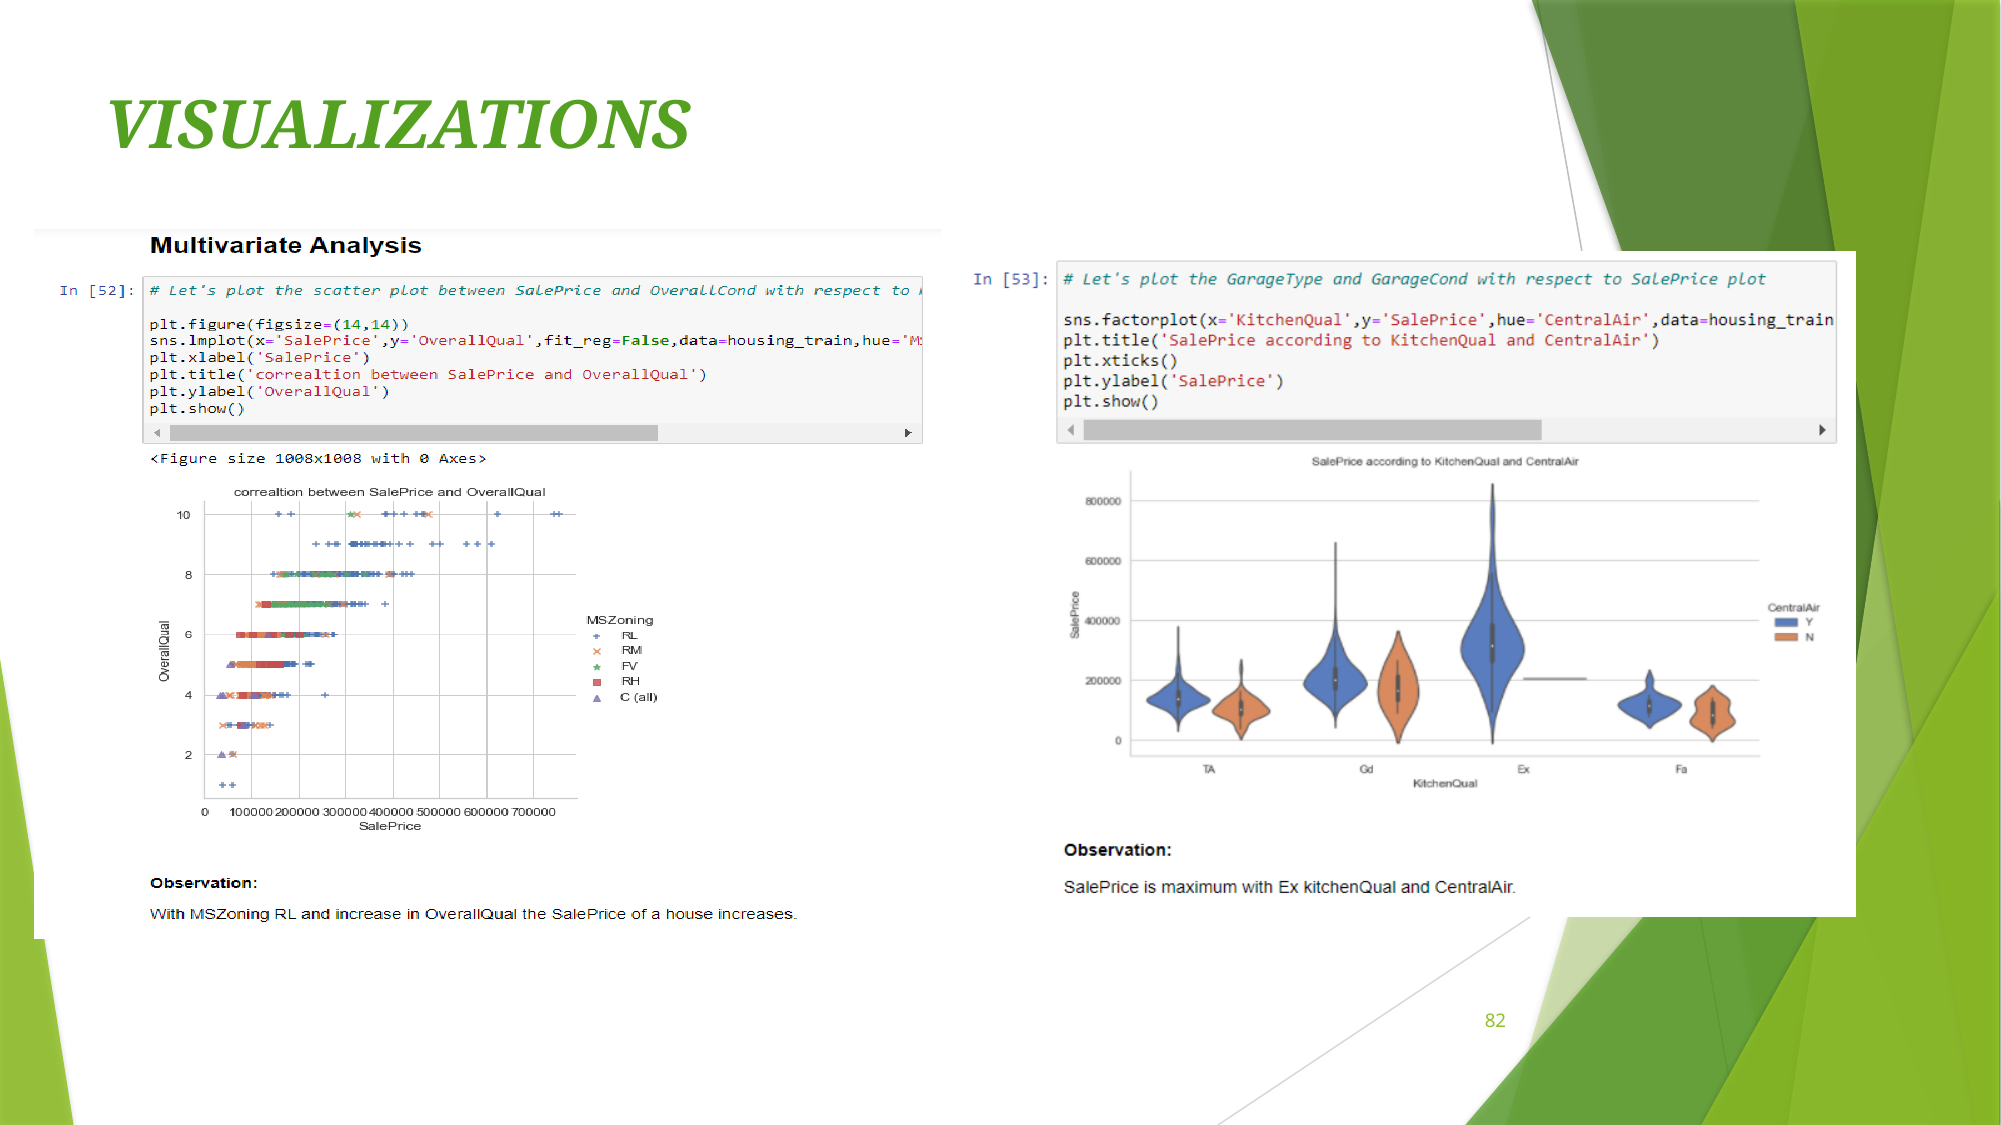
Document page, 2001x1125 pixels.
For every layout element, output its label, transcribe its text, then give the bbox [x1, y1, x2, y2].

text_box VISUALIZATIONS [89, 74, 1673, 170]
slide_number 82 [1409, 991, 1522, 1051]
picture [33, 229, 1857, 940]
